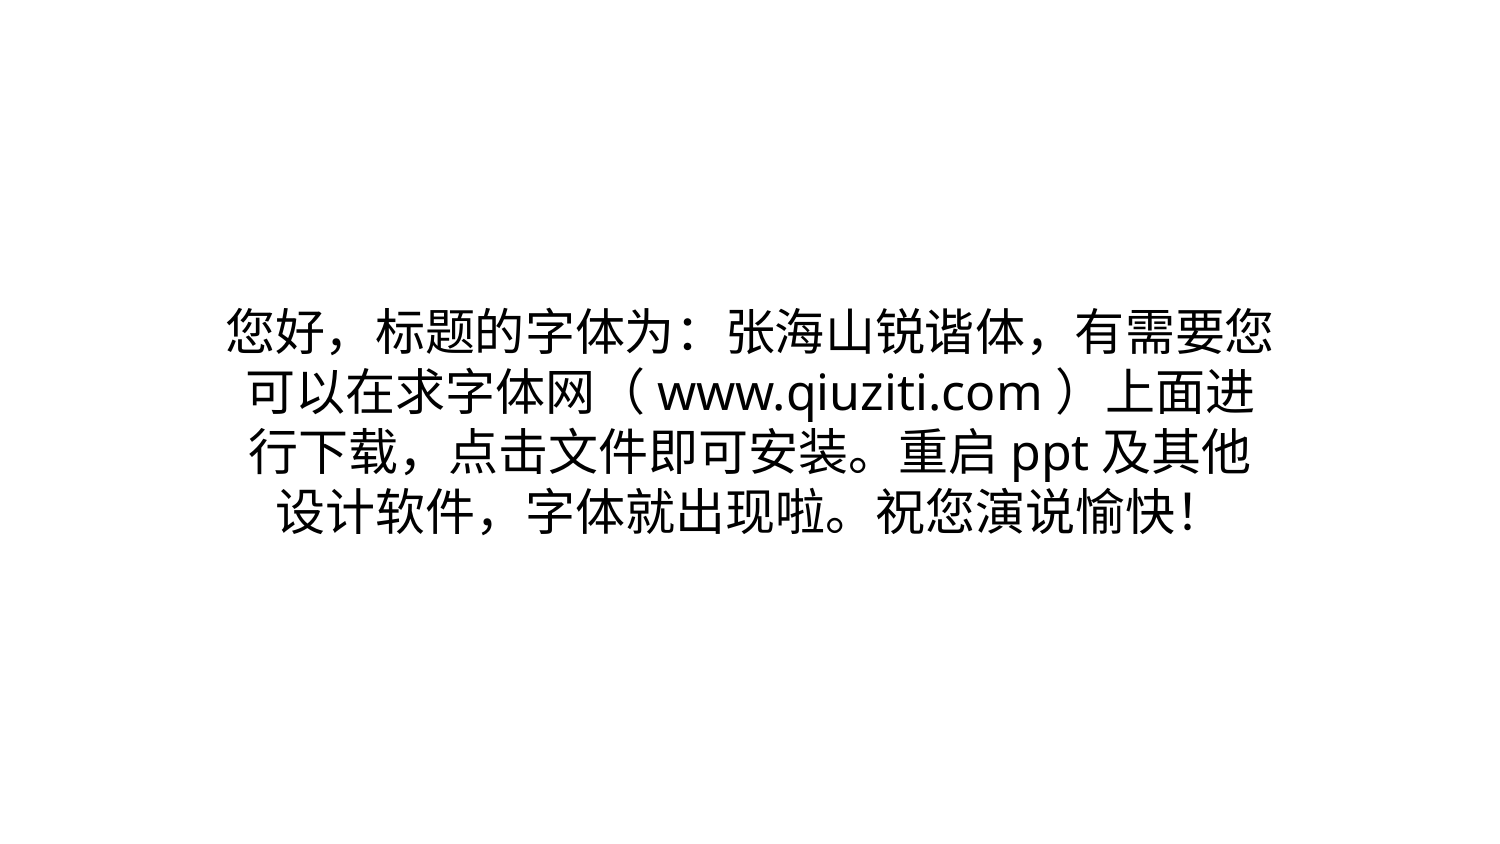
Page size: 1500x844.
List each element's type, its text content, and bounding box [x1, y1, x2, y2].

text_box 您好，标题的字体为：张海山锐谐体，有需要您可以在求字体网（www.qiuziti.com）上面进行下载，点击文件即可安装。重启ppt及其他设计软件，字体就出现啦。祝您演说愉快！ [209, 293, 1291, 548]
